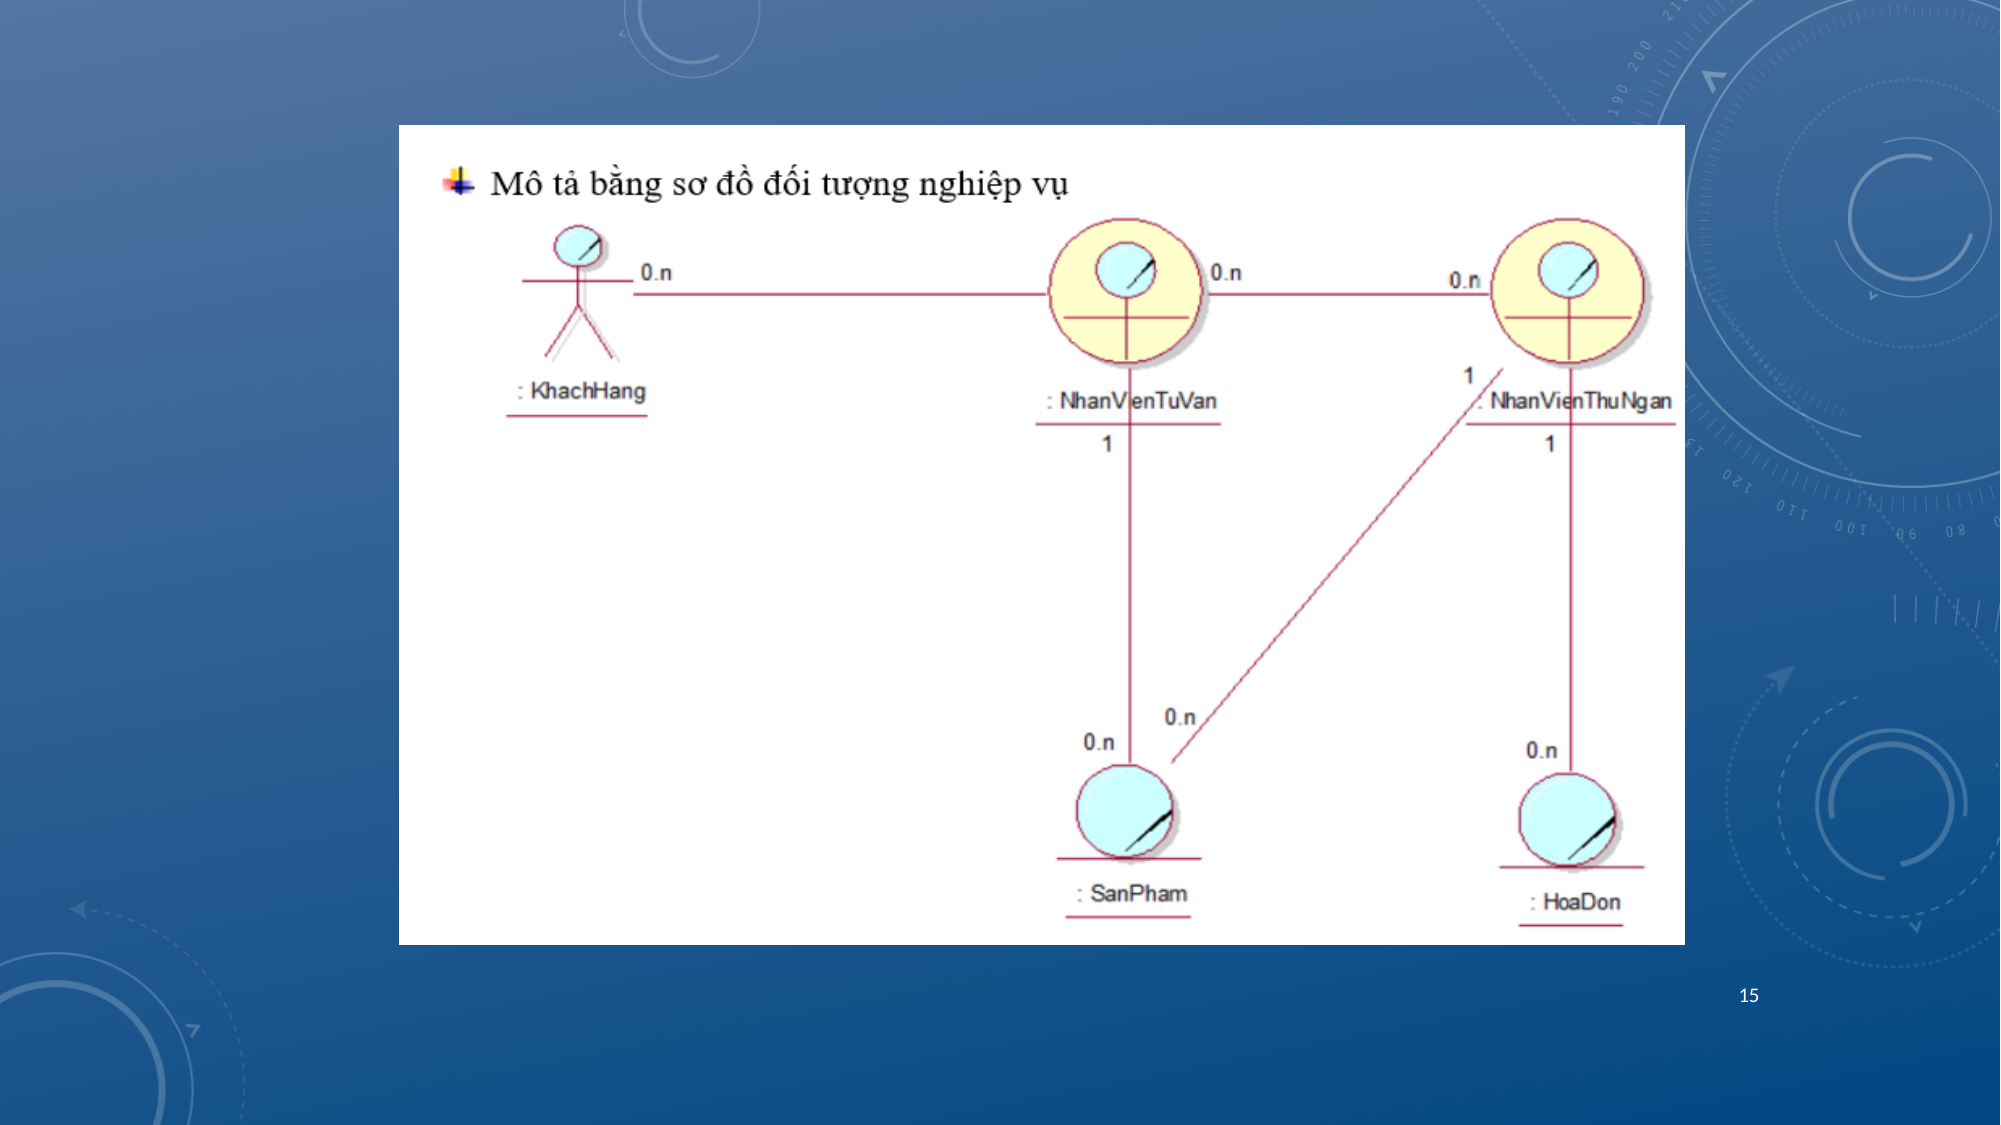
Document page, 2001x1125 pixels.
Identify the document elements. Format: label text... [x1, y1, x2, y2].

picture [0, 0, 2000, 1125]
slide_number 15 [1684, 963, 1775, 1025]
